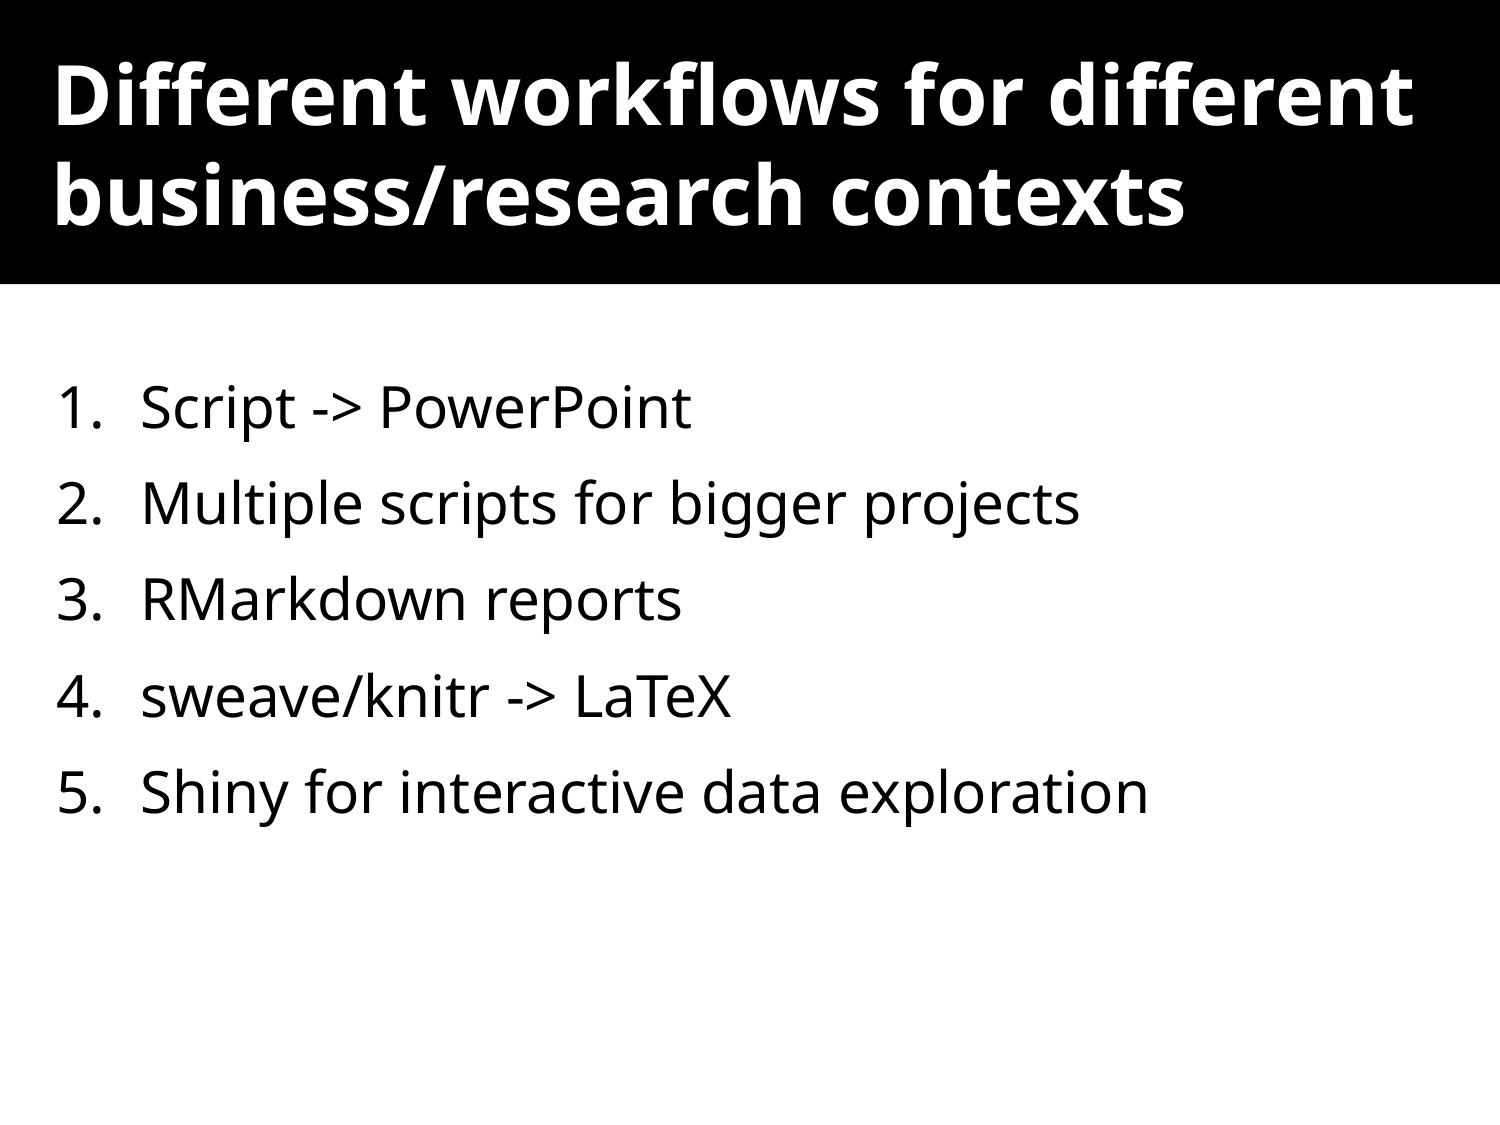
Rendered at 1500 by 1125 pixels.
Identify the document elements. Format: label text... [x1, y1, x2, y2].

title Different workflows for different business/research contexts [0, 0, 1500, 285]
list Script -> PowerPoint Multiple scripts for bigger projects RMarkdown reports sweave/knitr -> LaTeX Shiny for interactive data exploration [41, 362, 1476, 1107]
